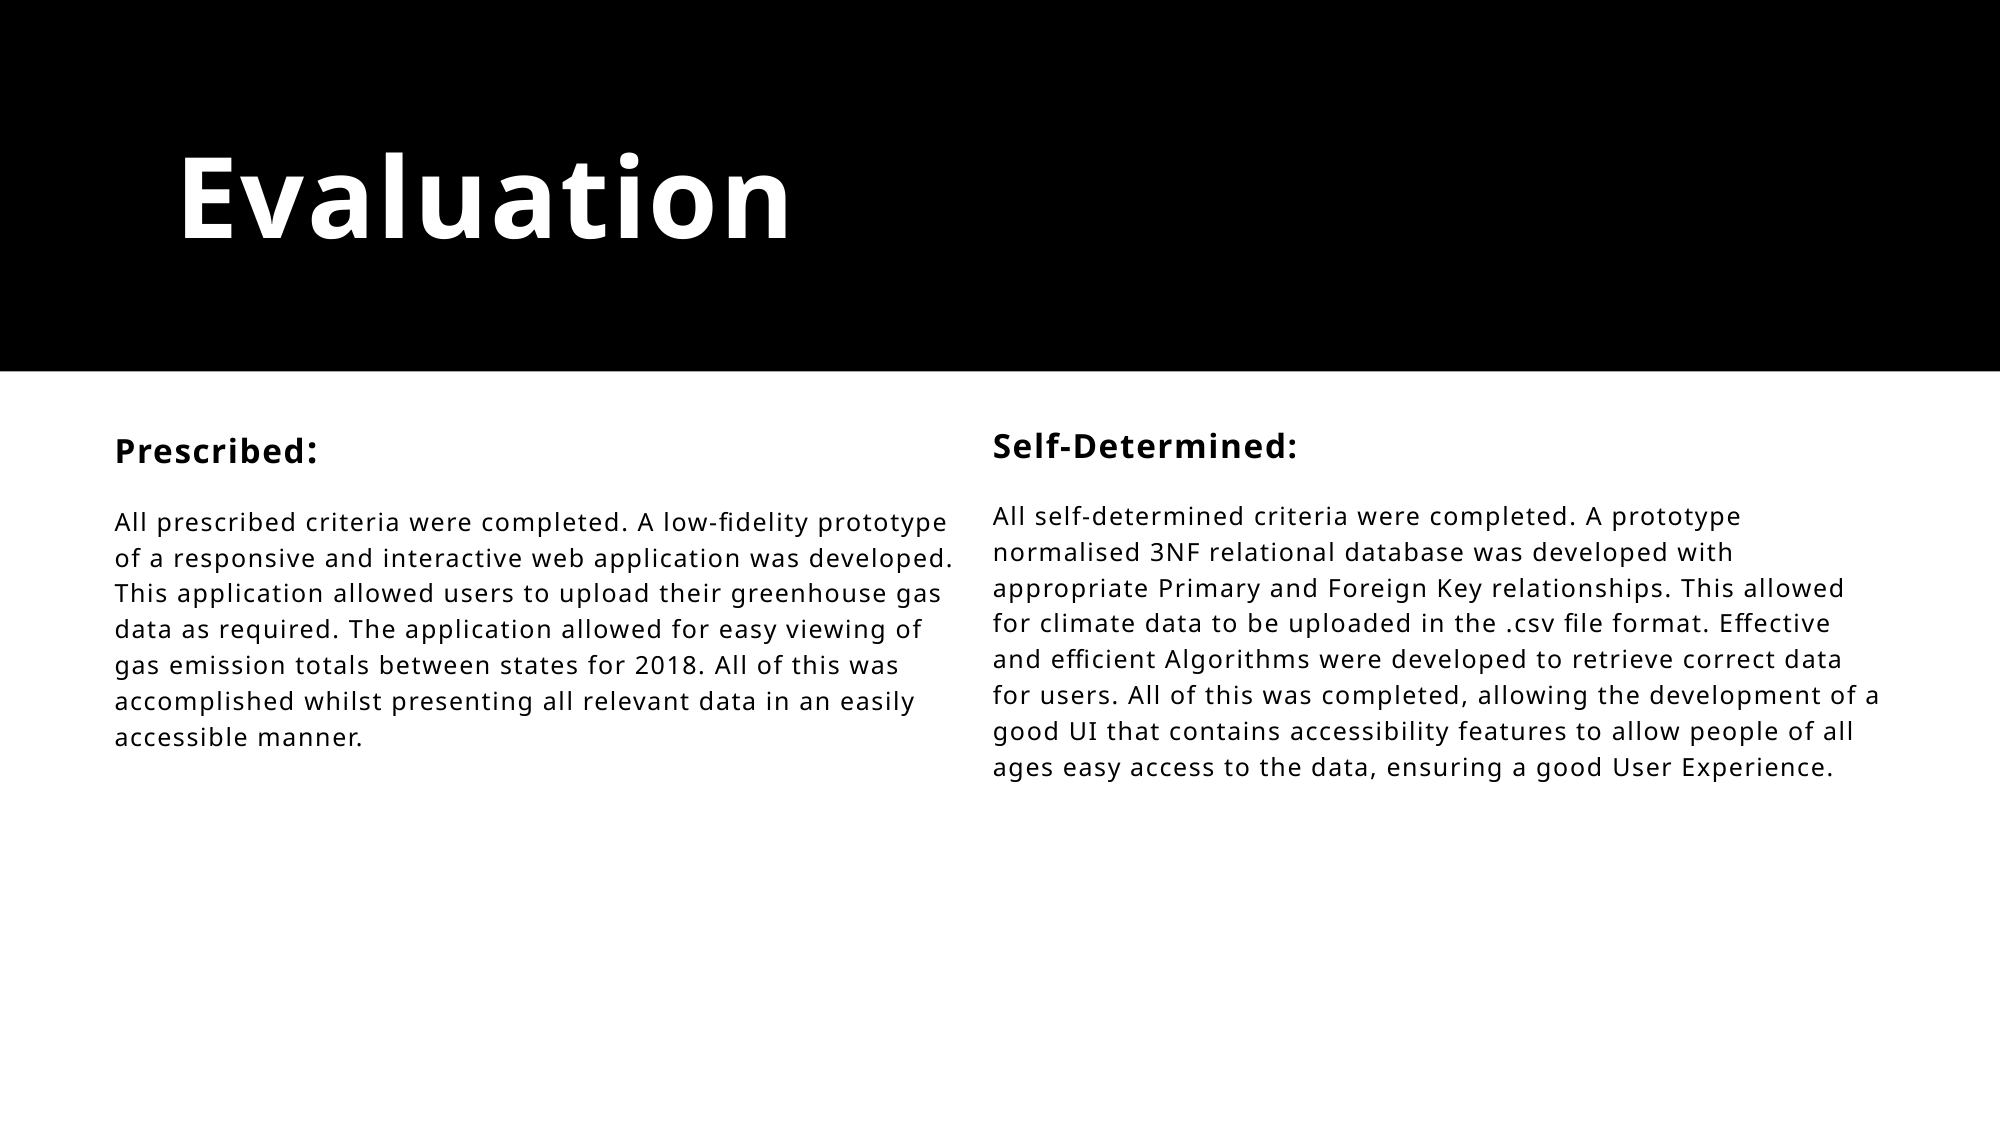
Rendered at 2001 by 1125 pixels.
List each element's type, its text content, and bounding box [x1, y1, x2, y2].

list Self-Determined: All self-determined criteria were completed. A prototype normalised 3NF relational database was developed with appropriate Primary and Foreign Key relationships. This allowed for climate data to be uploaded in the .csv file format. Effective and efficient Algorithms were developed to retrieve correct data for users. All of this was completed, allowing the development of a good UI that contains accessibility features to allow people of all ages easy access to the data, ensuring a good User Experience. [975, 399, 1904, 1086]
title Evaluation [157, 52, 1842, 332]
text_box Prescribed: All prescribed criteria were completed. A low-fidelity prototype of a responsive and interactive web application was developed. This application allowed users to upload their greenhouse gas data as required. The application allowed for easy viewing of gas emission totals between states for 2018. All of this was accomplished whilst presenting all relevant data in an easily accessible manner. [96, 399, 975, 1086]
